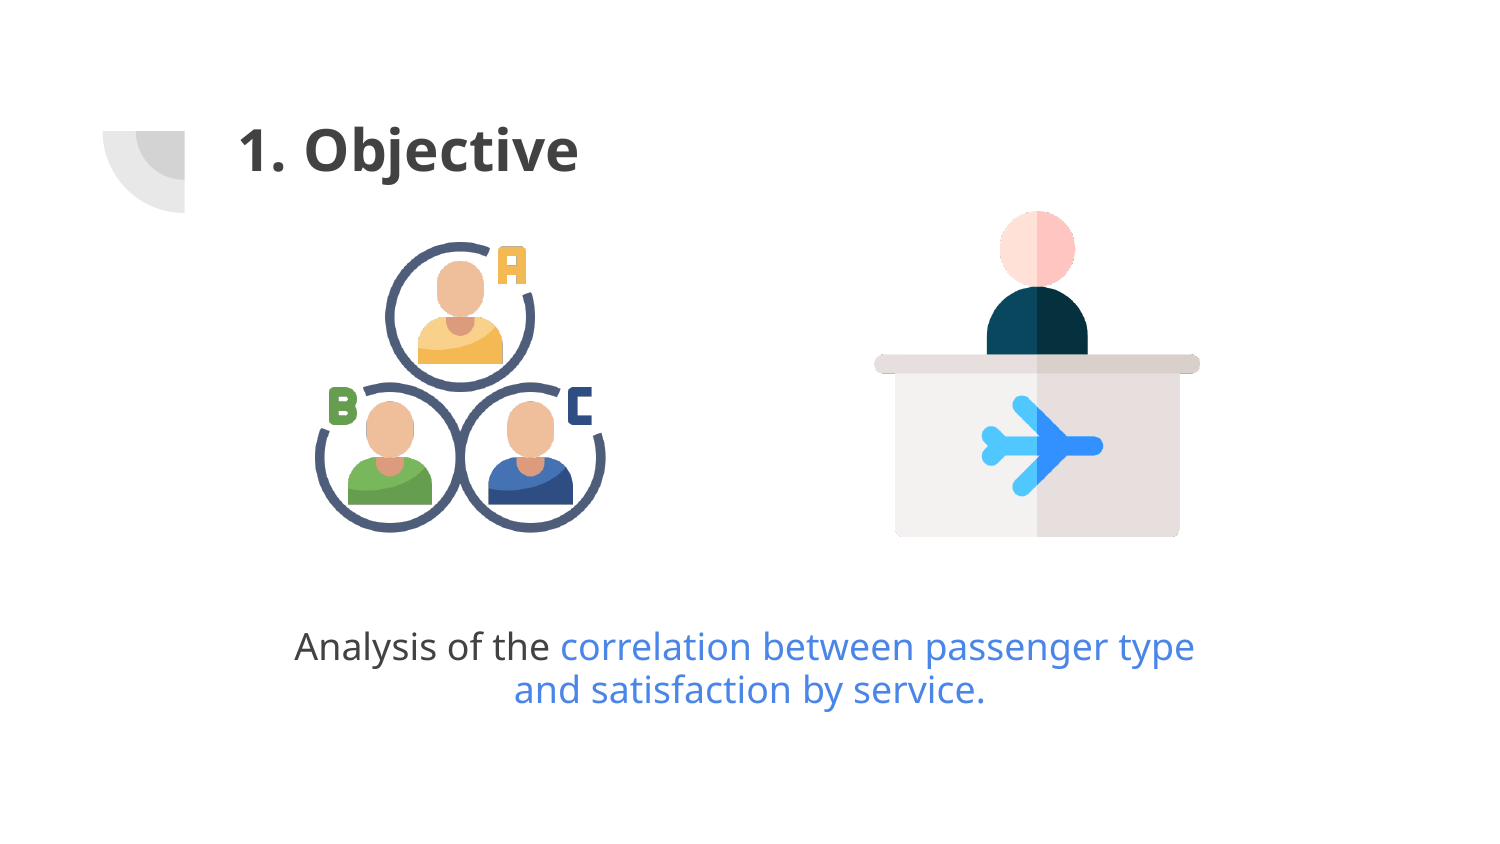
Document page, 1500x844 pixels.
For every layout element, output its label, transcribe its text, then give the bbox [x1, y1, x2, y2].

title Objective [213, 98, 1368, 263]
picture [310, 236, 611, 537]
picture [874, 211, 1200, 537]
list Analysis of the correlation between passenger type and satisfaction by service. [146, 611, 1354, 763]
